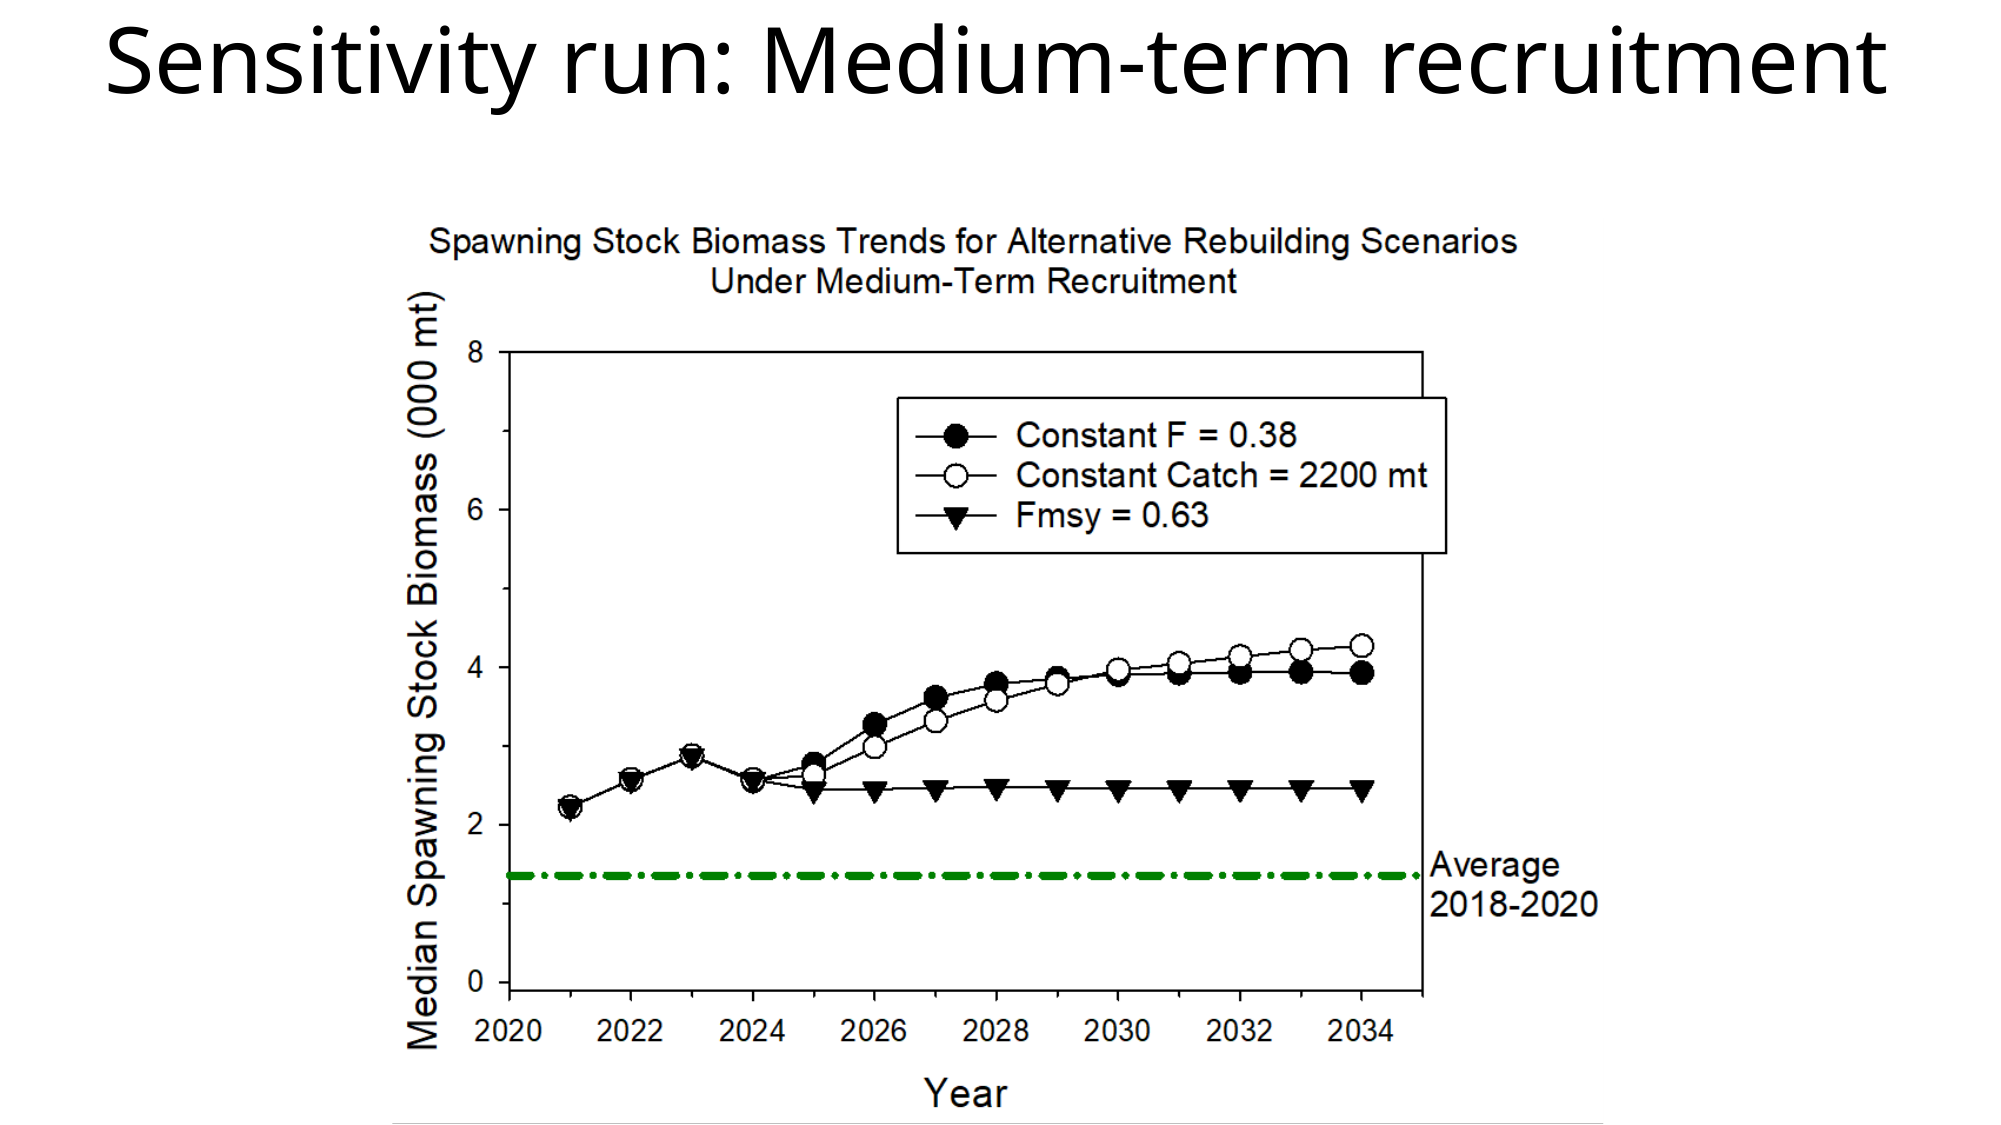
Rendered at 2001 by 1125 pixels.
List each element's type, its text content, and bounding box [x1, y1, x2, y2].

text_box Sensitivity run: Medium-term recruitment [80, 7, 1915, 126]
picture [391, 217, 1604, 1125]
